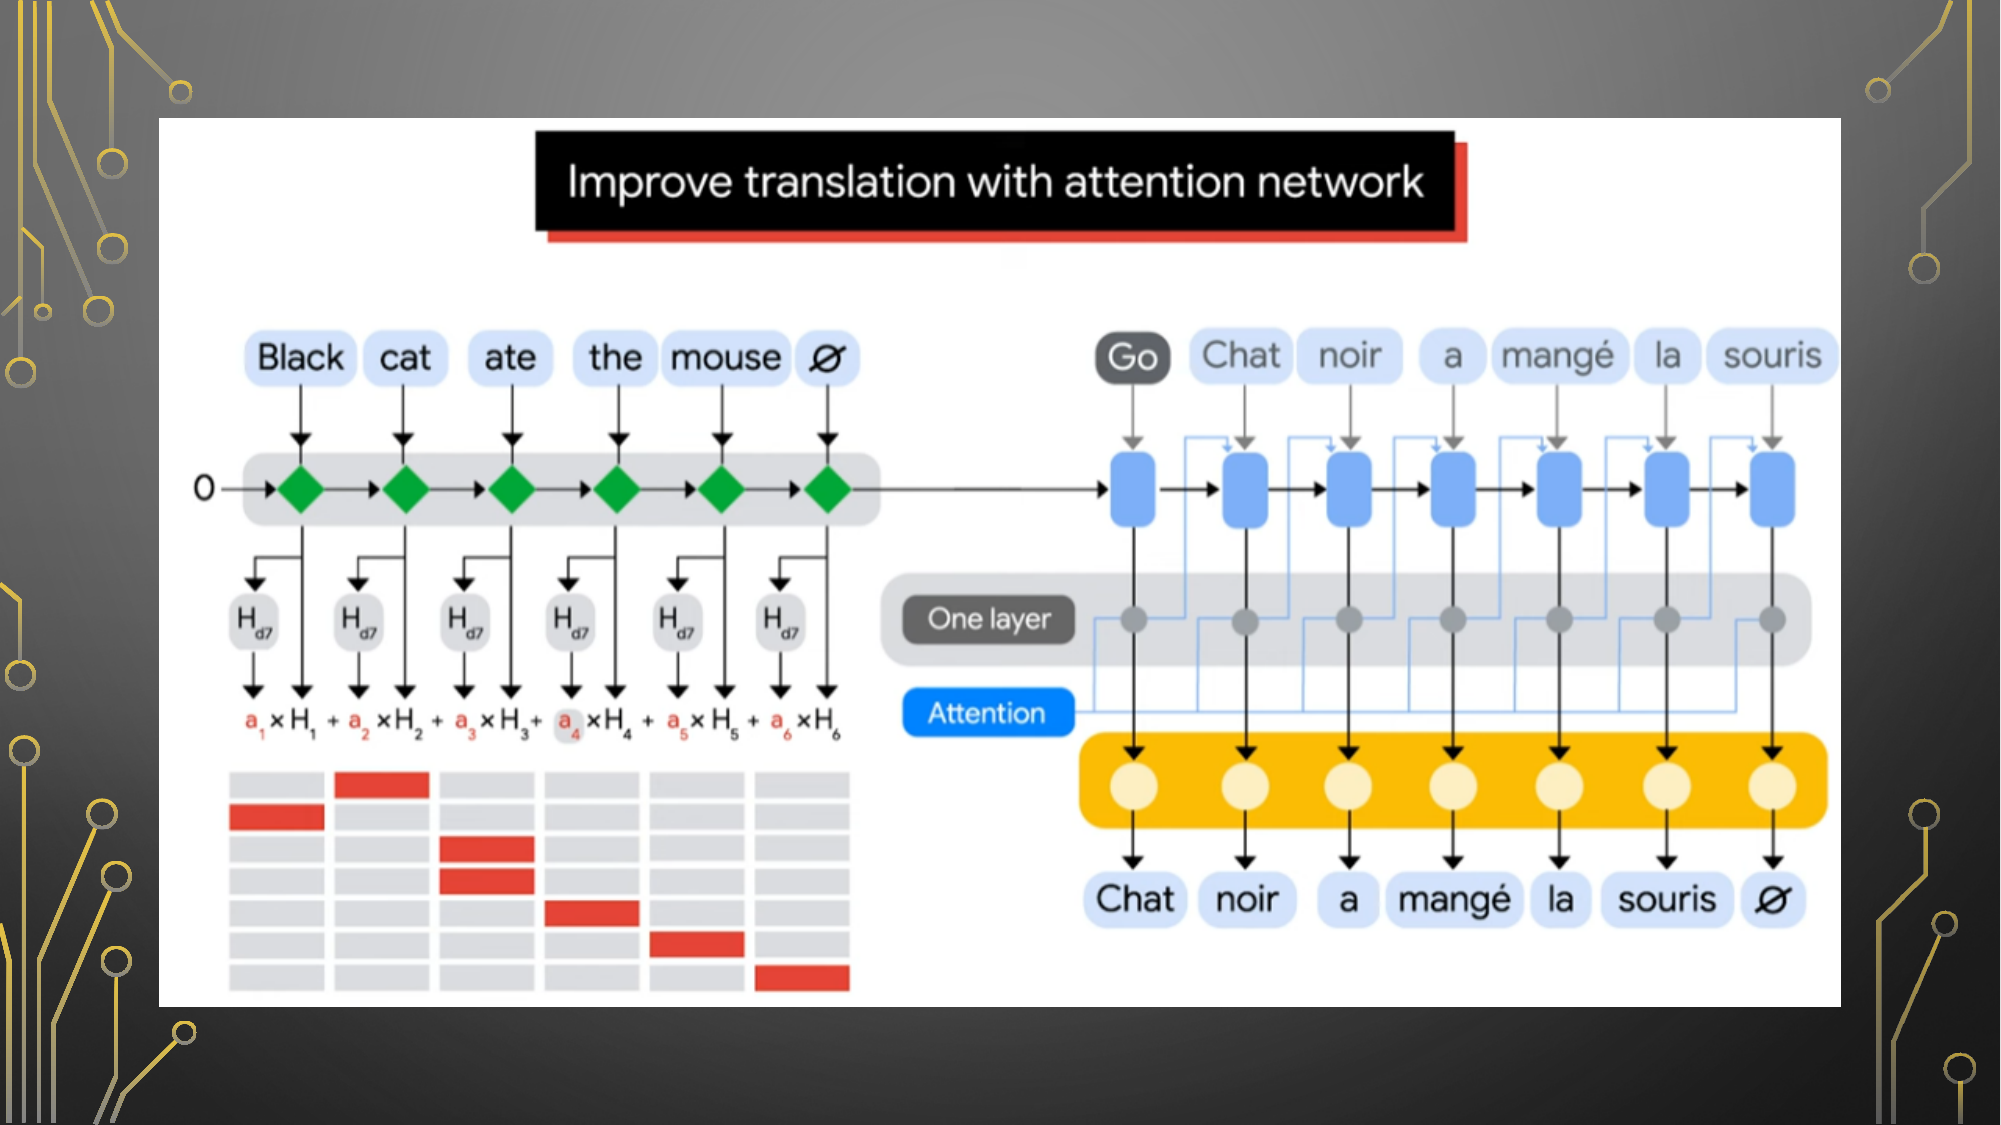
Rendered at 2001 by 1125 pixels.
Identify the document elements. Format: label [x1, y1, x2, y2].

picture [159, 118, 1841, 1007]
